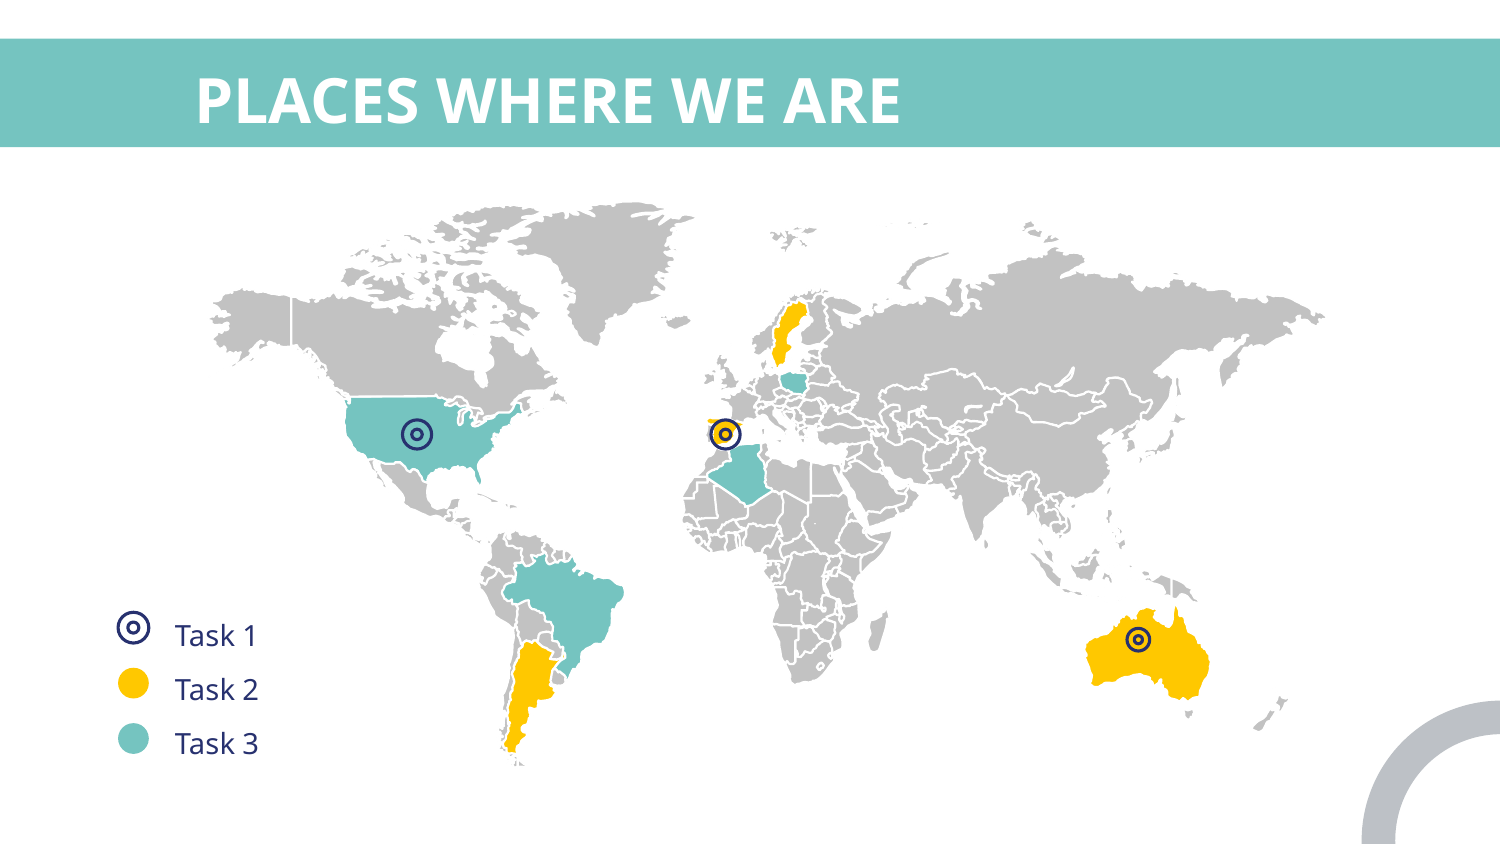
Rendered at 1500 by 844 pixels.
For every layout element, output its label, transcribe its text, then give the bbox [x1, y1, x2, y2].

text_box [117, 612, 150, 644]
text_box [207, 201, 1328, 770]
title PLACES WHERE WE ARE [179, 46, 1449, 141]
text_box Task 2 [159, 650, 201, 697]
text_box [402, 419, 432, 450]
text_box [1126, 628, 1150, 652]
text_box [710, 419, 741, 450]
text_box Task 1 [159, 596, 201, 643]
text_box [118, 723, 149, 754]
text_box [118, 667, 149, 699]
text_box Task 3 [159, 704, 201, 751]
